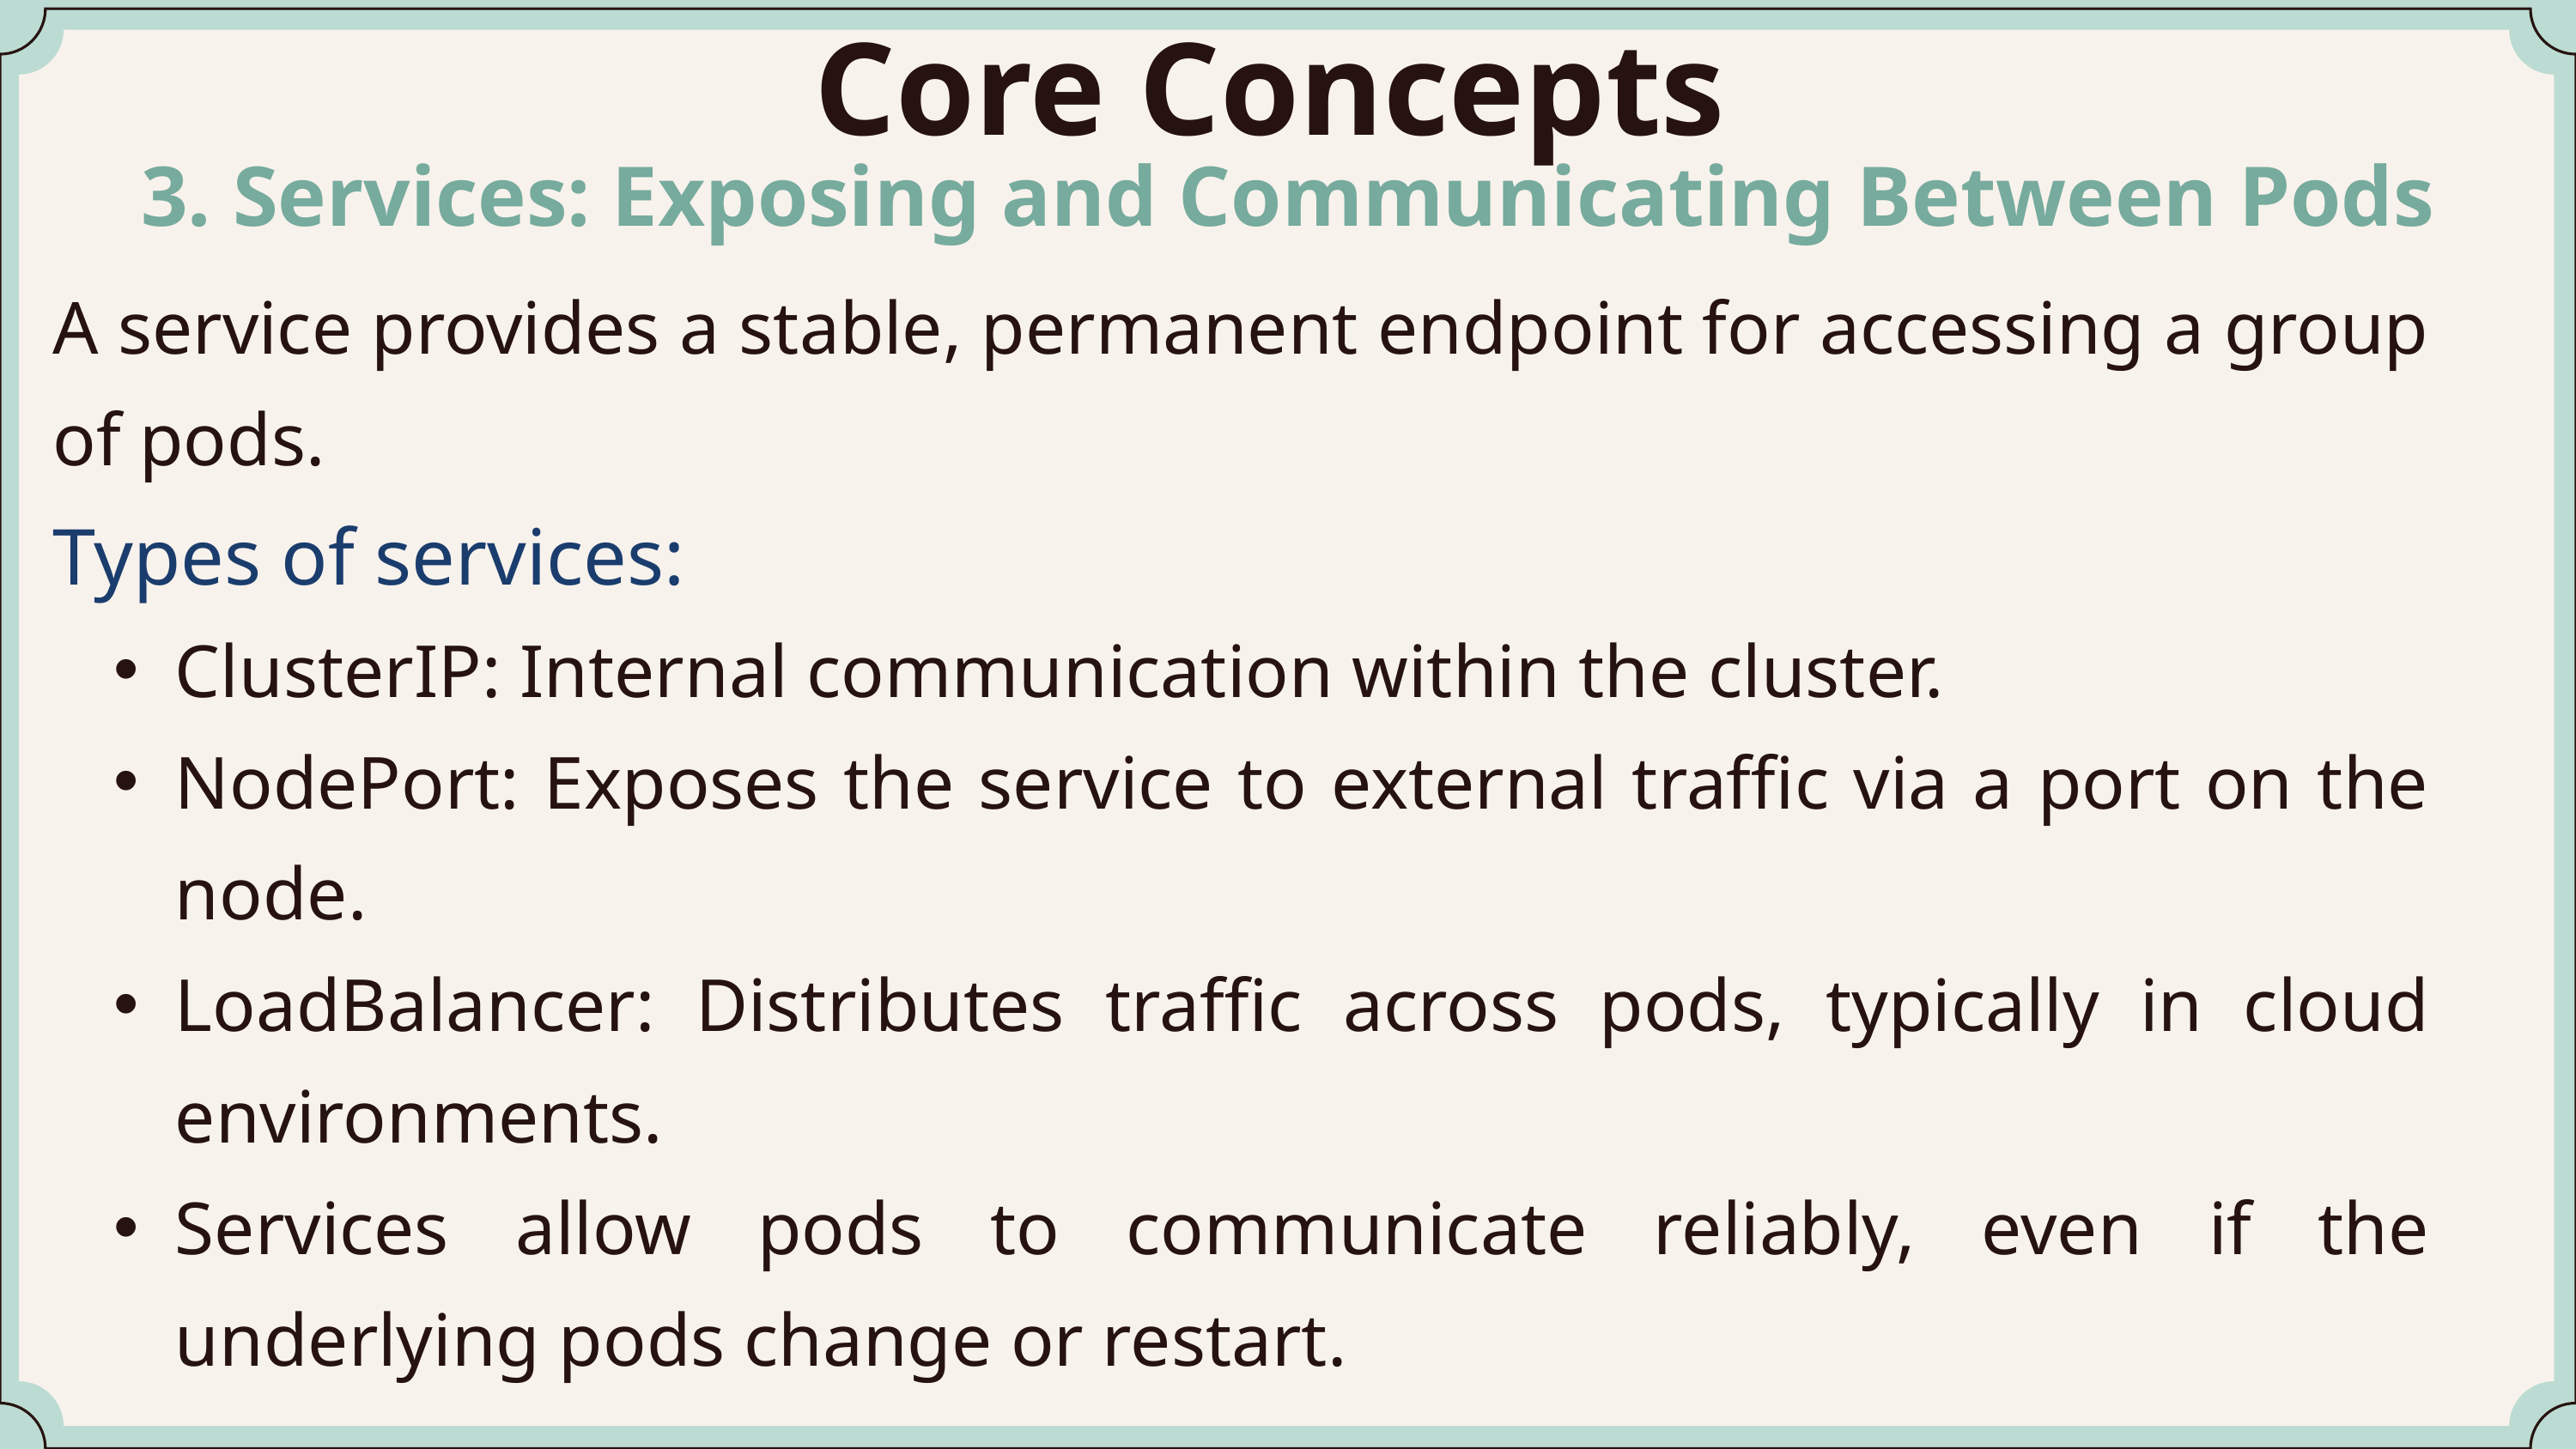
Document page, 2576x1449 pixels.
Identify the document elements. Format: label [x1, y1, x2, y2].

text_box [0, 8, 2576, 1449]
